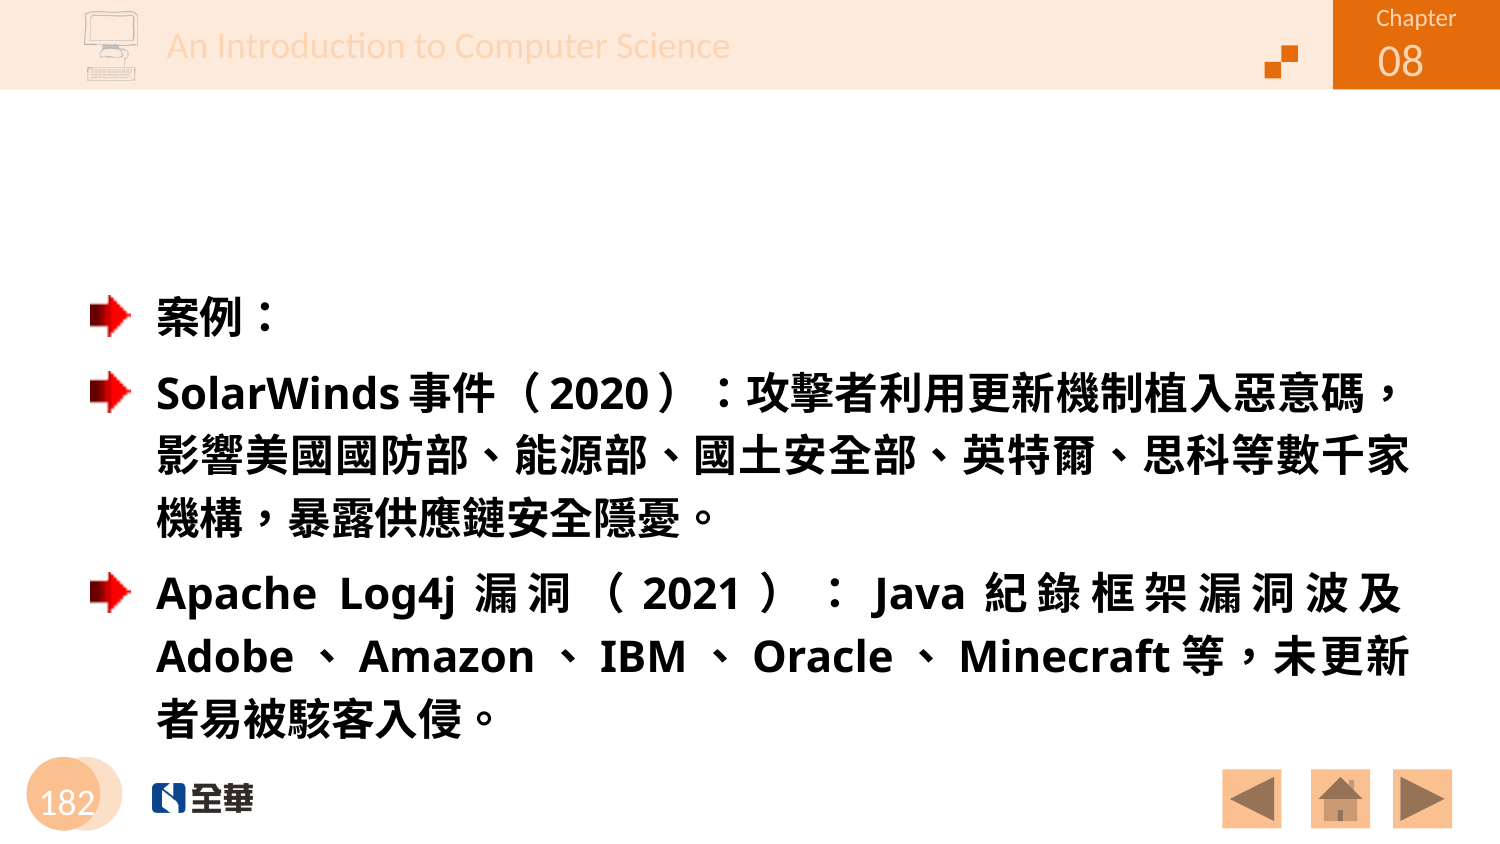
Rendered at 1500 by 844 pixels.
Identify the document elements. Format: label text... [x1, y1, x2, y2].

list 案例： SolarWinds事件（2020）：攻擊者利用更新機制植入惡意碼，影響美國國防部、能源部、國土安全部、英特爾、思科等數千家機構，暴露供應鏈安全隱憂。 Apache Log4j漏洞（2021）：Java紀錄框架漏洞波及Adobe、Amazon、IBM、Oracle、Minecraft等，未更新者易被駭客入侵。 [75, 272, 1425, 754]
picture [90, 295, 131, 337]
picture [152, 783, 253, 813]
picture [84, 11, 138, 81]
picture [90, 572, 131, 613]
picture [90, 371, 131, 413]
